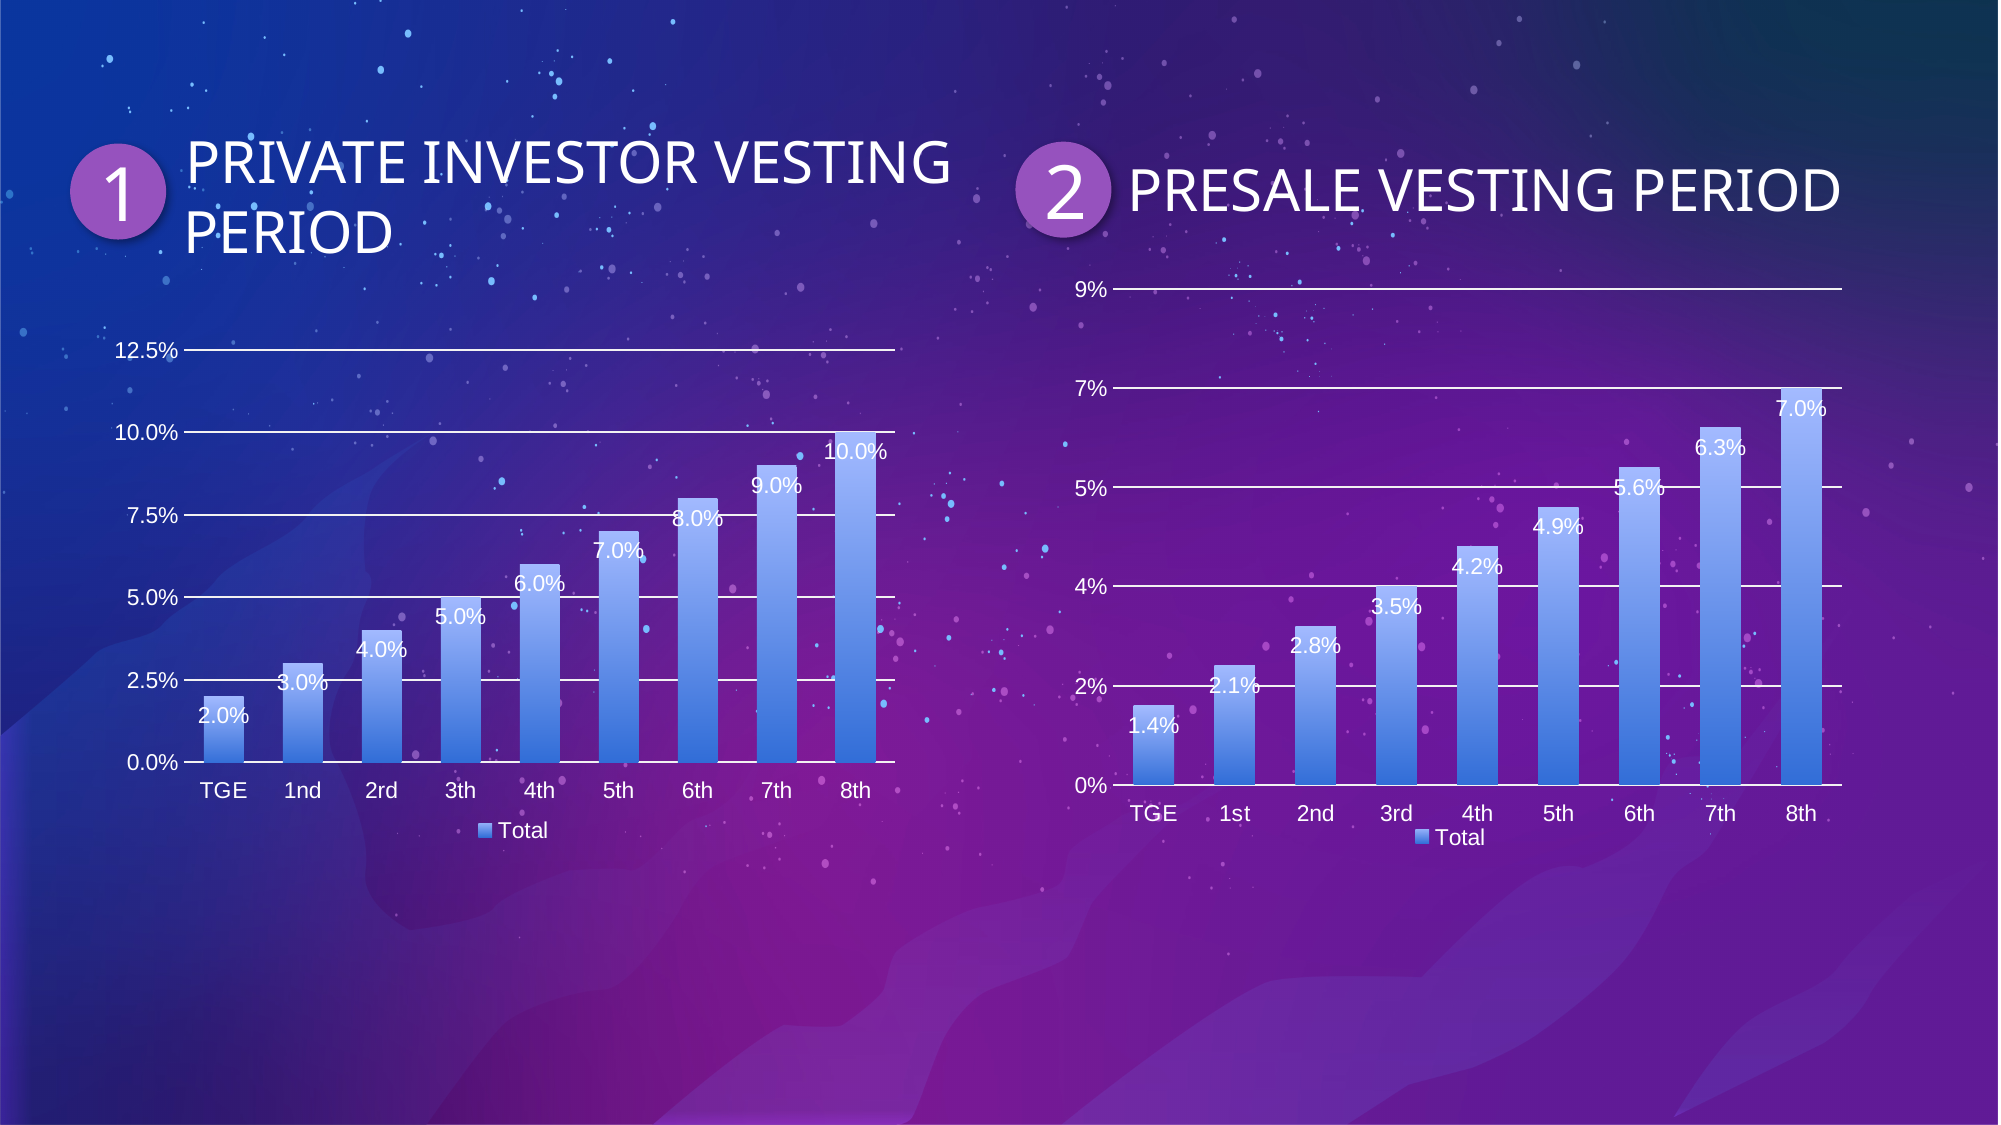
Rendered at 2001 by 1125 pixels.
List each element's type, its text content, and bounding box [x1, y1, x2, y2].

chart [94, 322, 900, 854]
text_box PRESALE VESTING PERIOD [1117, 145, 1928, 231]
picture [0, 0, 2001, 1125]
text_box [1015, 137, 1112, 243]
text_box PRIVATE INVESTOR VESTING PERIOD [175, 117, 986, 273]
chart [1055, 261, 1846, 860]
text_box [69, 138, 167, 245]
